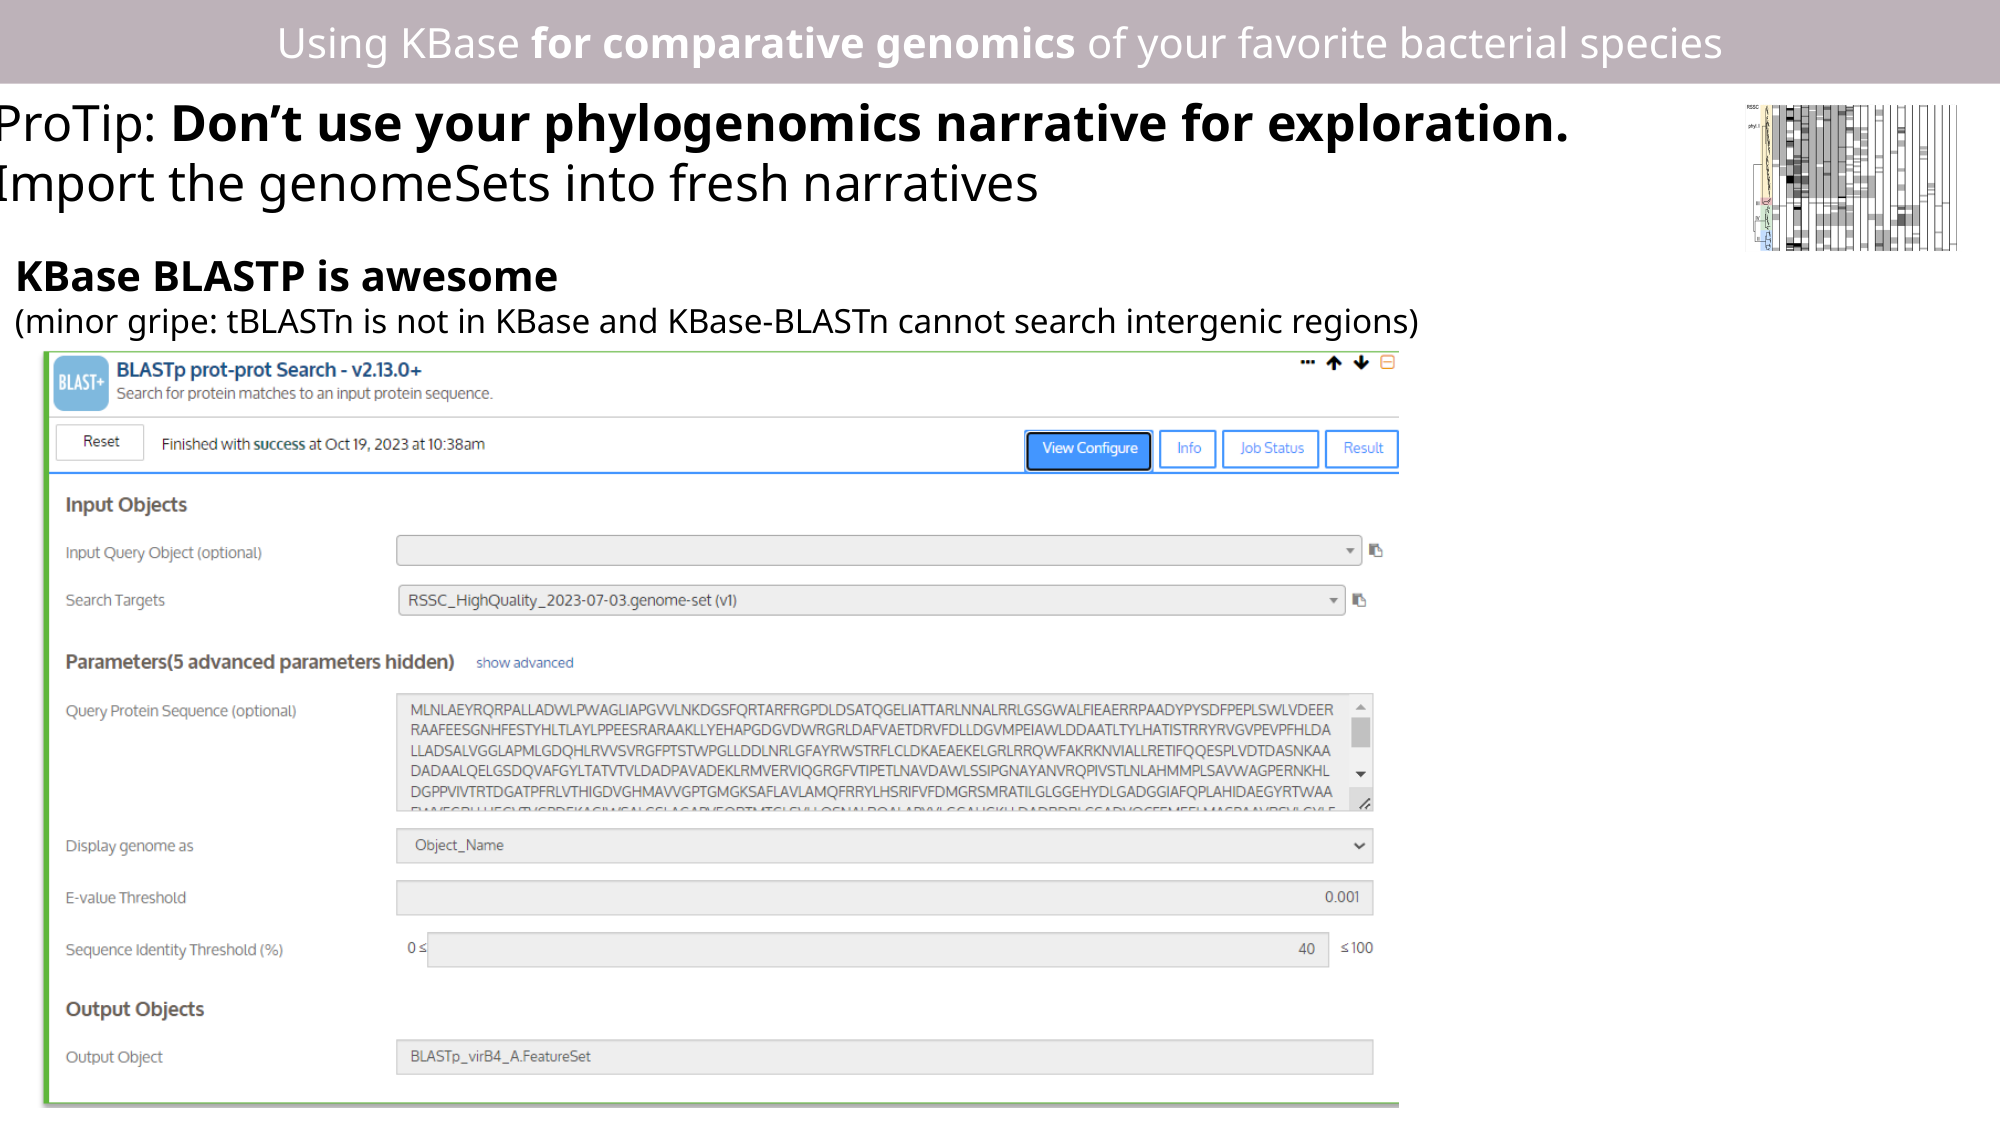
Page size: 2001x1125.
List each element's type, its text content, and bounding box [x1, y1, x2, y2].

picture [37, 348, 1399, 1108]
text_box ProTip: Don’t use your phylogenomics narrative for exploration. Import the genomeSets into fresh narratives [0, 83, 1598, 219]
text_box Using KBase for comparative genomics of your favorite bacterial species [0, 0, 2000, 85]
picture [1745, 104, 1963, 259]
text_box KBase BLASTP is awesome (minor gripe: tBLASTn is not in KBase and KBase-BLASTn cannot search intergenic regions) [0, 242, 1963, 348]
